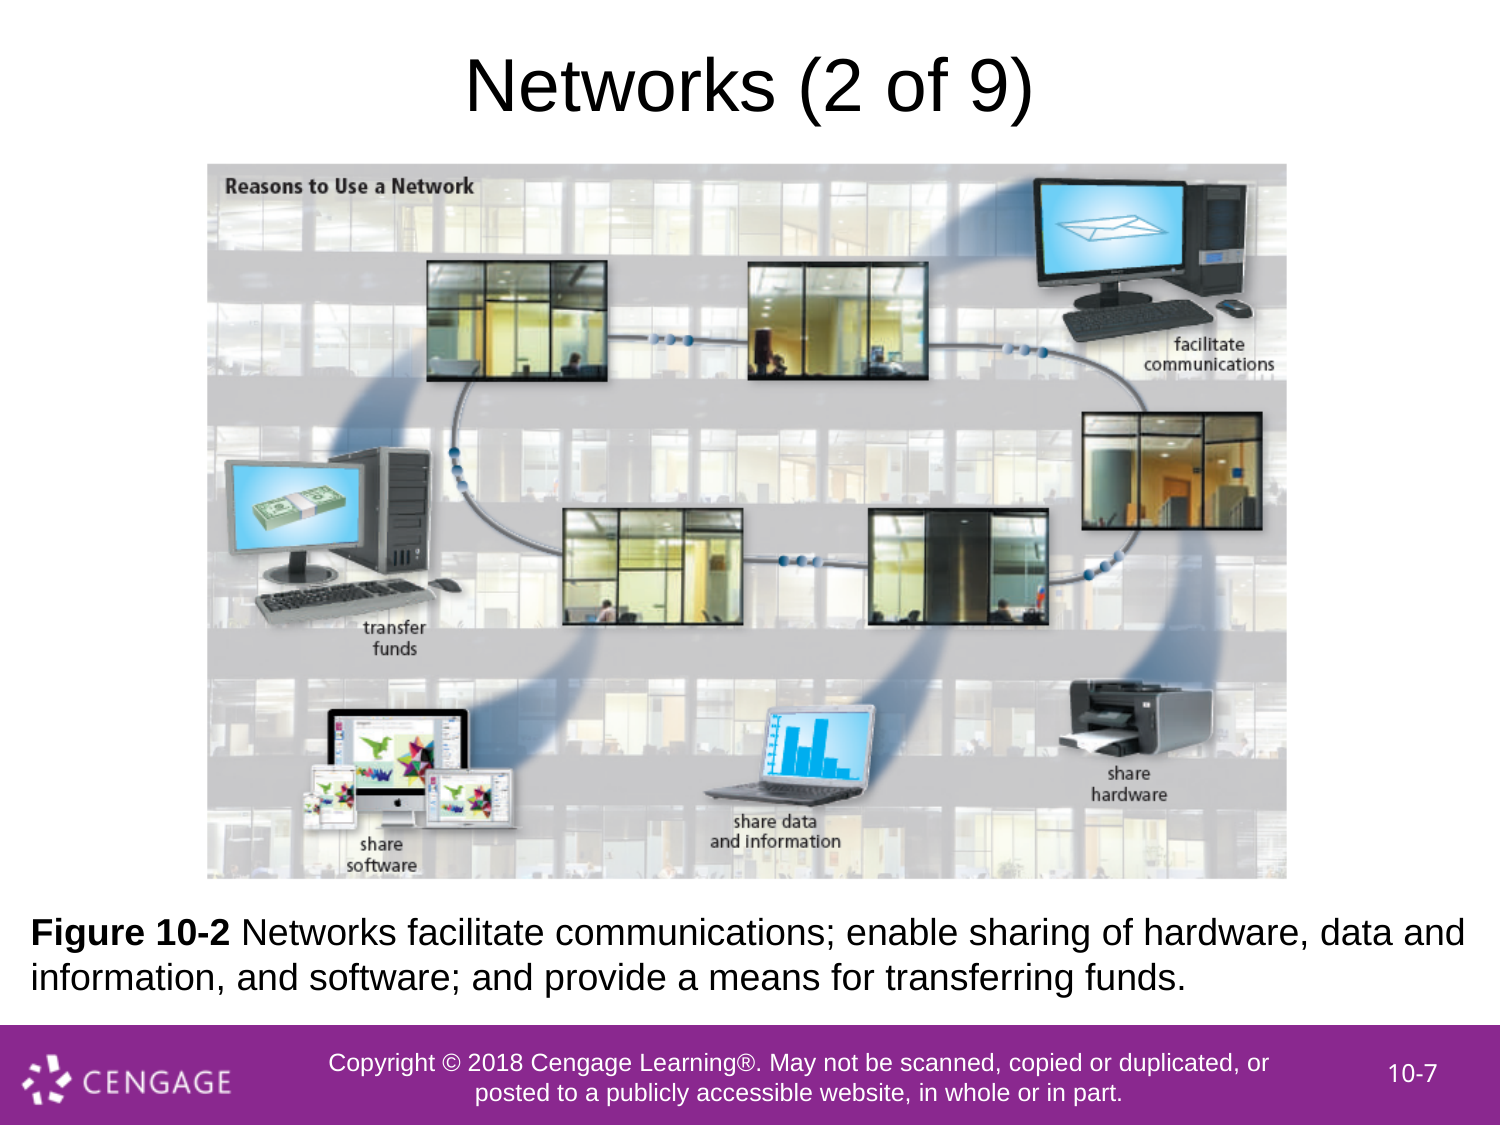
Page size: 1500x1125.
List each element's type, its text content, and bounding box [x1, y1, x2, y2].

picture [12, 1045, 236, 1113]
title Networks (2 of 9) [91, 0, 1409, 165]
picture [206, 156, 1294, 889]
list Figure 10-2 Networks facilitate communications; enable sharing of hardware, data and information, and software; and provide a means for transferring funds. [15, 900, 1485, 1013]
